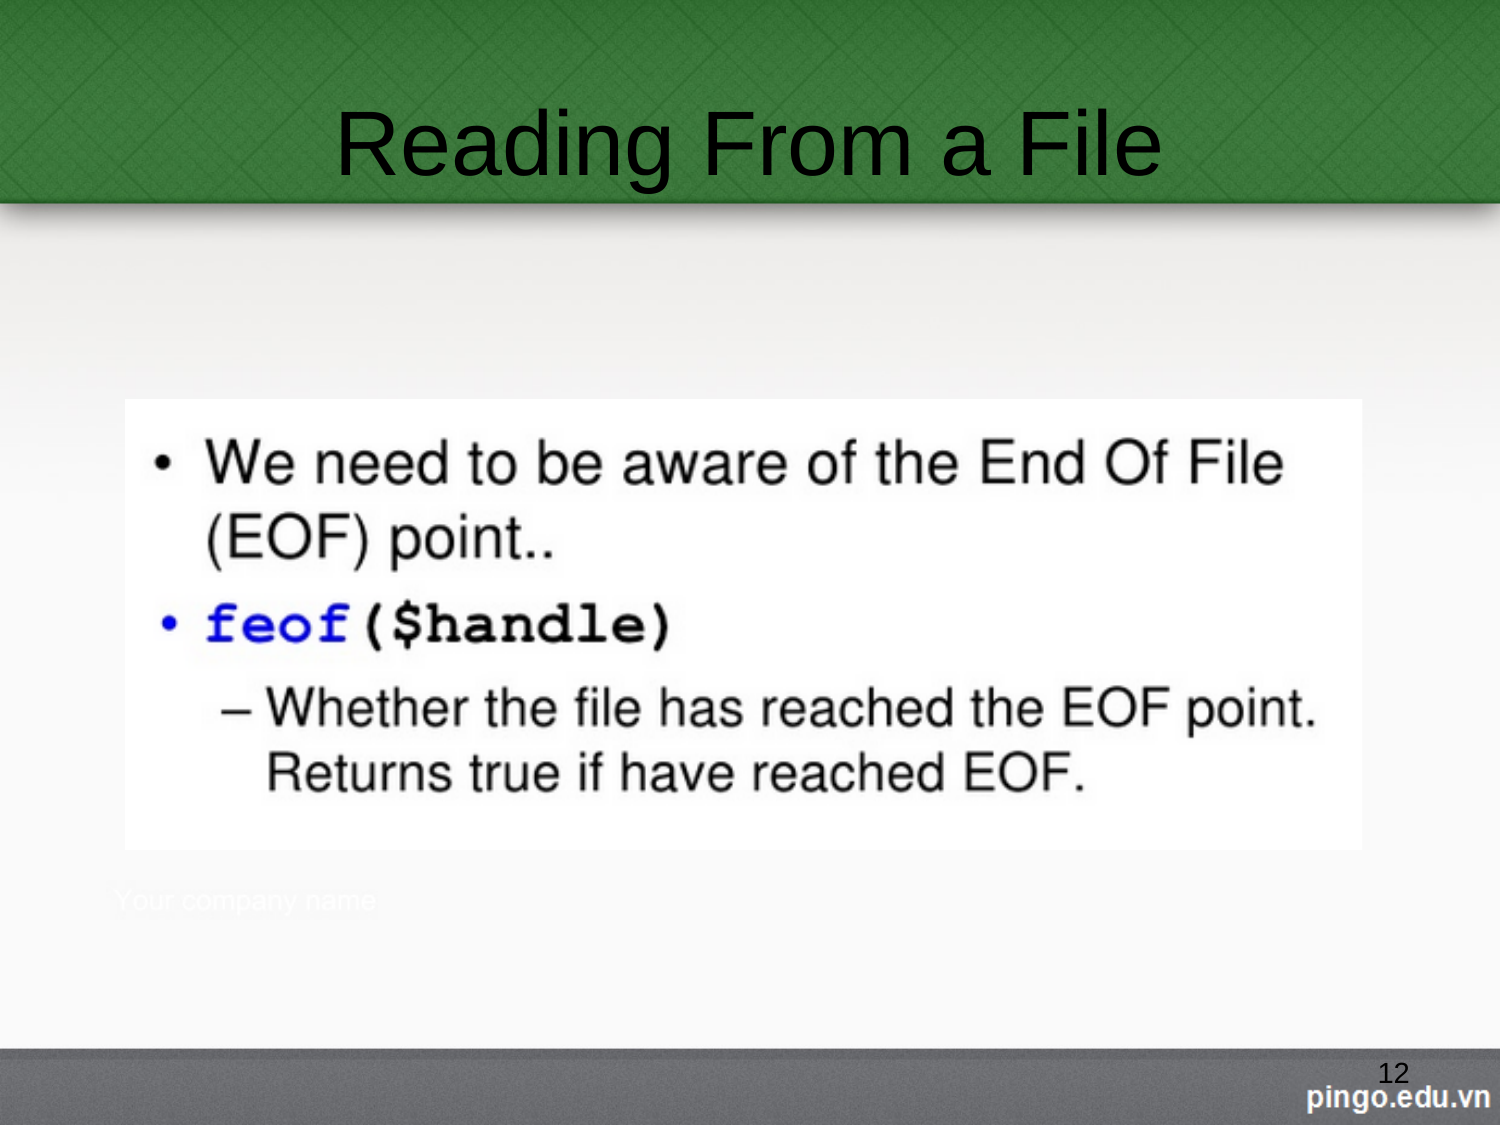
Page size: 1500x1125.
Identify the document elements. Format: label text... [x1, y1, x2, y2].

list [124, 399, 1363, 851]
slide_number 12 [1074, 1046, 1426, 1125]
picture [0, 0, 1500, 1125]
title Reading From a File [74, 44, 1426, 233]
